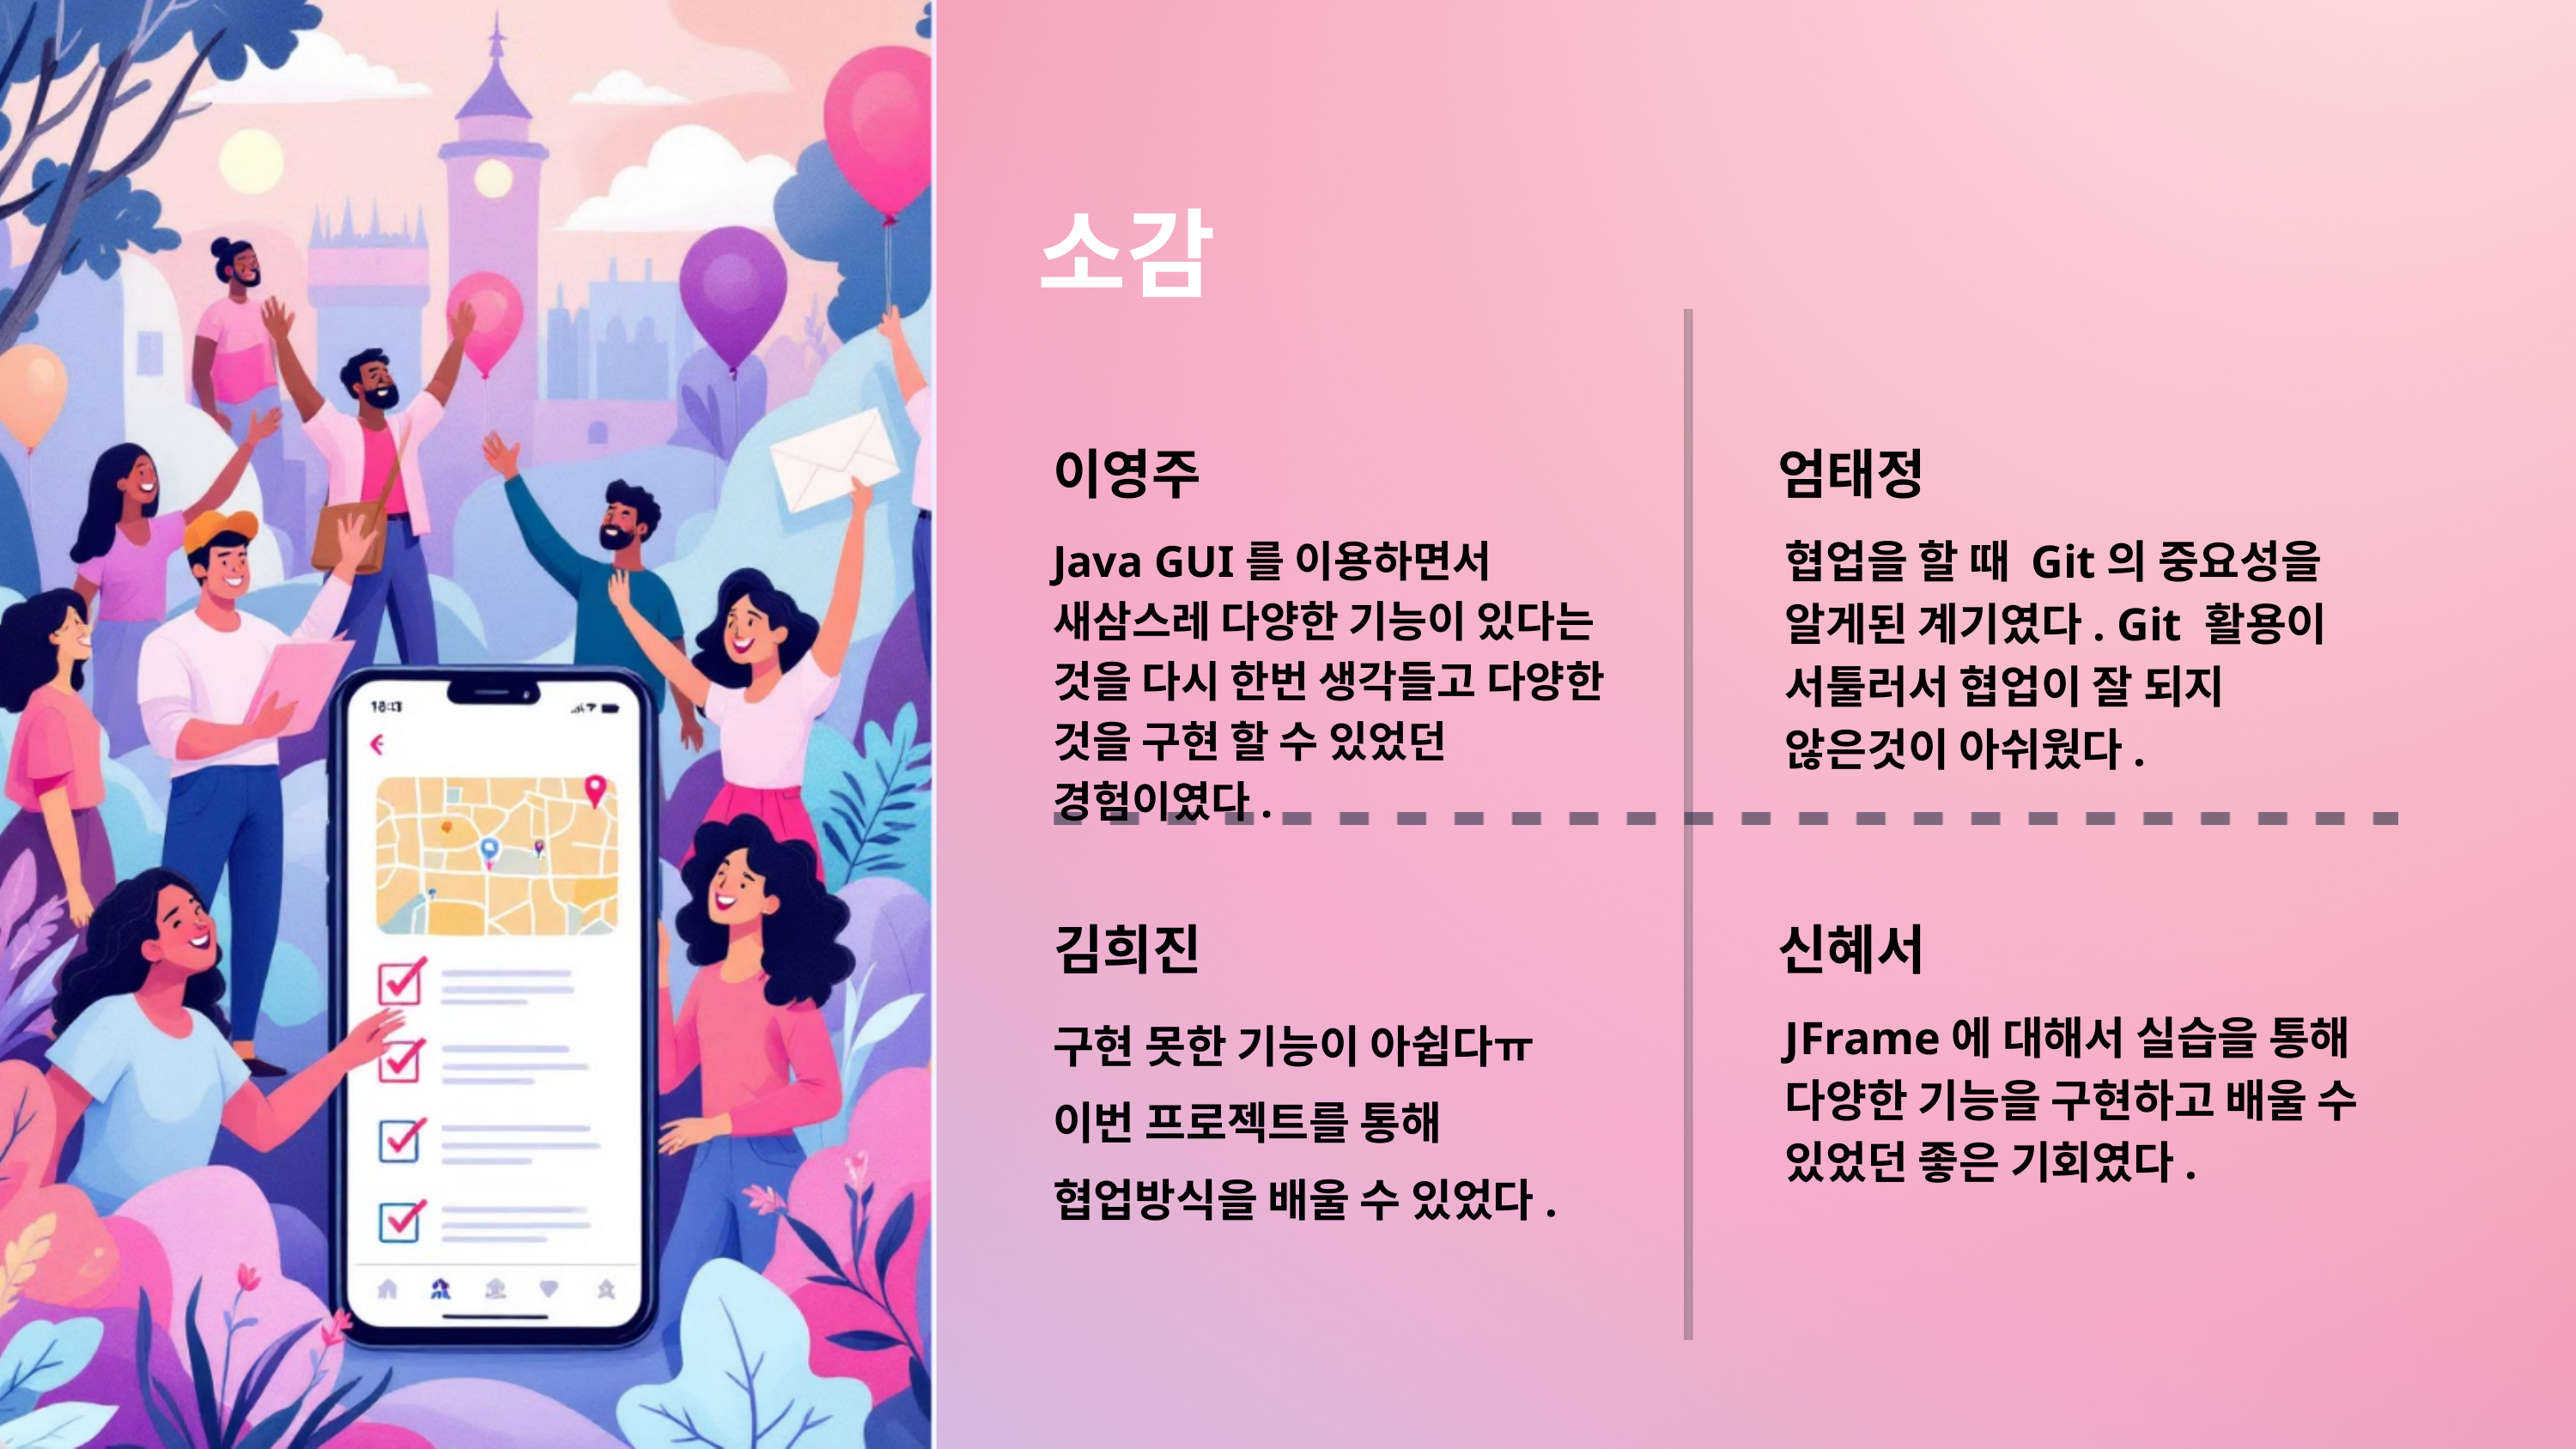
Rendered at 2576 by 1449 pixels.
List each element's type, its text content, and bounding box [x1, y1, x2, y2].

text_box 신혜서 [1777, 905, 2576, 981]
text_box [1648, 812, 2398, 825]
text_box 소감 [1037, 192, 1987, 309]
text_box [937, 0, 2576, 1449]
text_box 엄태정 [1777, 429, 1954, 505]
text_box 이영주 [1053, 429, 1254, 506]
text_box [1684, 309, 1693, 812]
text_box [1684, 825, 1693, 1340]
text_box [0, 0, 937, 1449]
text_box Java GUI를 이용하면서 새삼스레 다양한 기능이 있다는 것을 다시 한번 생각들고 다양한 것을 구현 할 수 있었던 경험이였다. [1053, 525, 1648, 827]
text_box 구현 못한 기능이 아쉽다ㅠ 이번 프로젝트를 통해 협업방식을 배울 수 있었다. [1053, 996, 1648, 1226]
text_box JFrame에 대해서 실습을 통해 다양한 기능을 구현하고 배울 수 있었던 좋은 기회였다. [1784, 1000, 2380, 1189]
text_box 협업을 할 때 Git의 중요성을 알게된 계기였다. Git 활용이 서툴러서 협업이 잘 되지 않은것이 아쉬웠다. [1784, 524, 2380, 775]
text_box 김희진 [1054, 905, 1214, 981]
